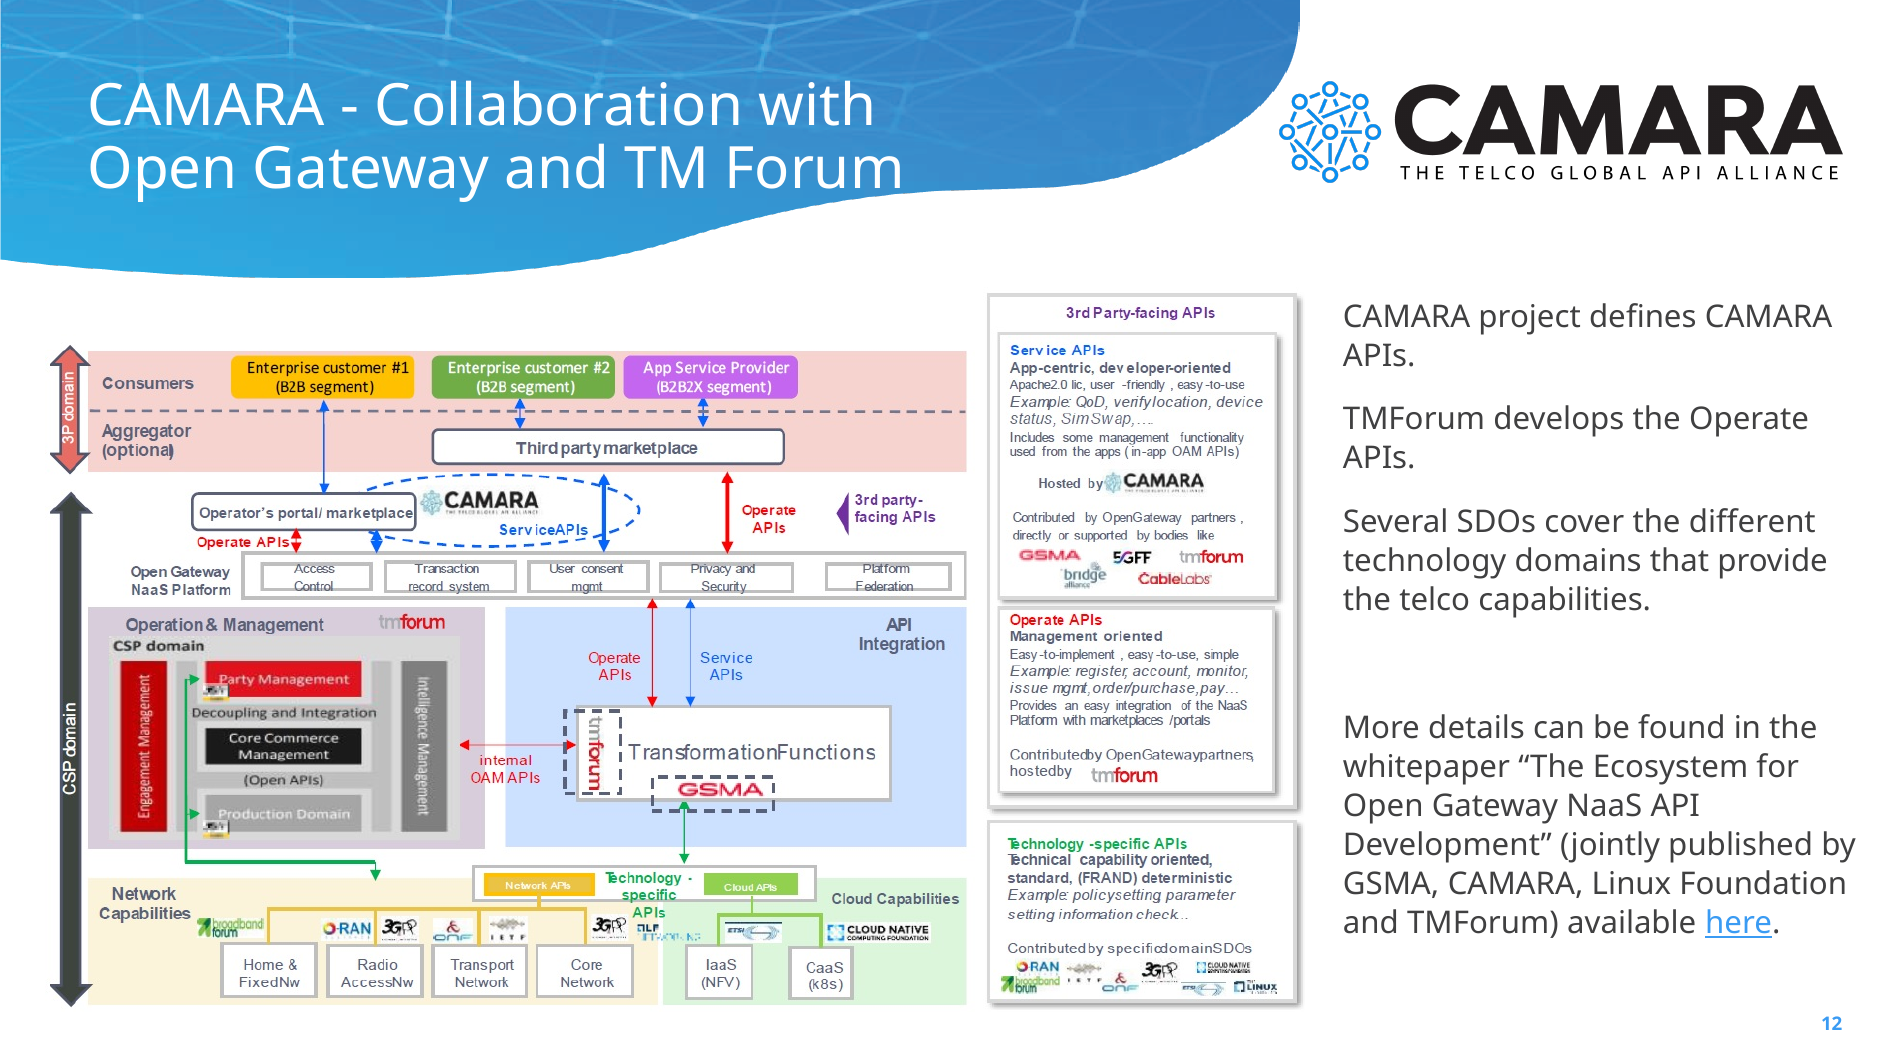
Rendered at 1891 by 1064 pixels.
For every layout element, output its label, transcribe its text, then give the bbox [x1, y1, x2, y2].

list CAMARA project defines CAMARA APIs. TMForum develops the Operate APIs. Several SDOs cover the different technology domains that provide the telco capabilities. More details can be found in the whitepaper “The Ecosystem for Open Gateway NaaS API Development” (jointly published by GSMA, CAMARA, Linux Foundation and TMForum) available here. [1342, 294, 1869, 1006]
title CAMARA - Collaboration with Open Gateway and TM Forum [72, 67, 1869, 197]
picture [45, 287, 1305, 1012]
picture [0, 0, 1300, 278]
